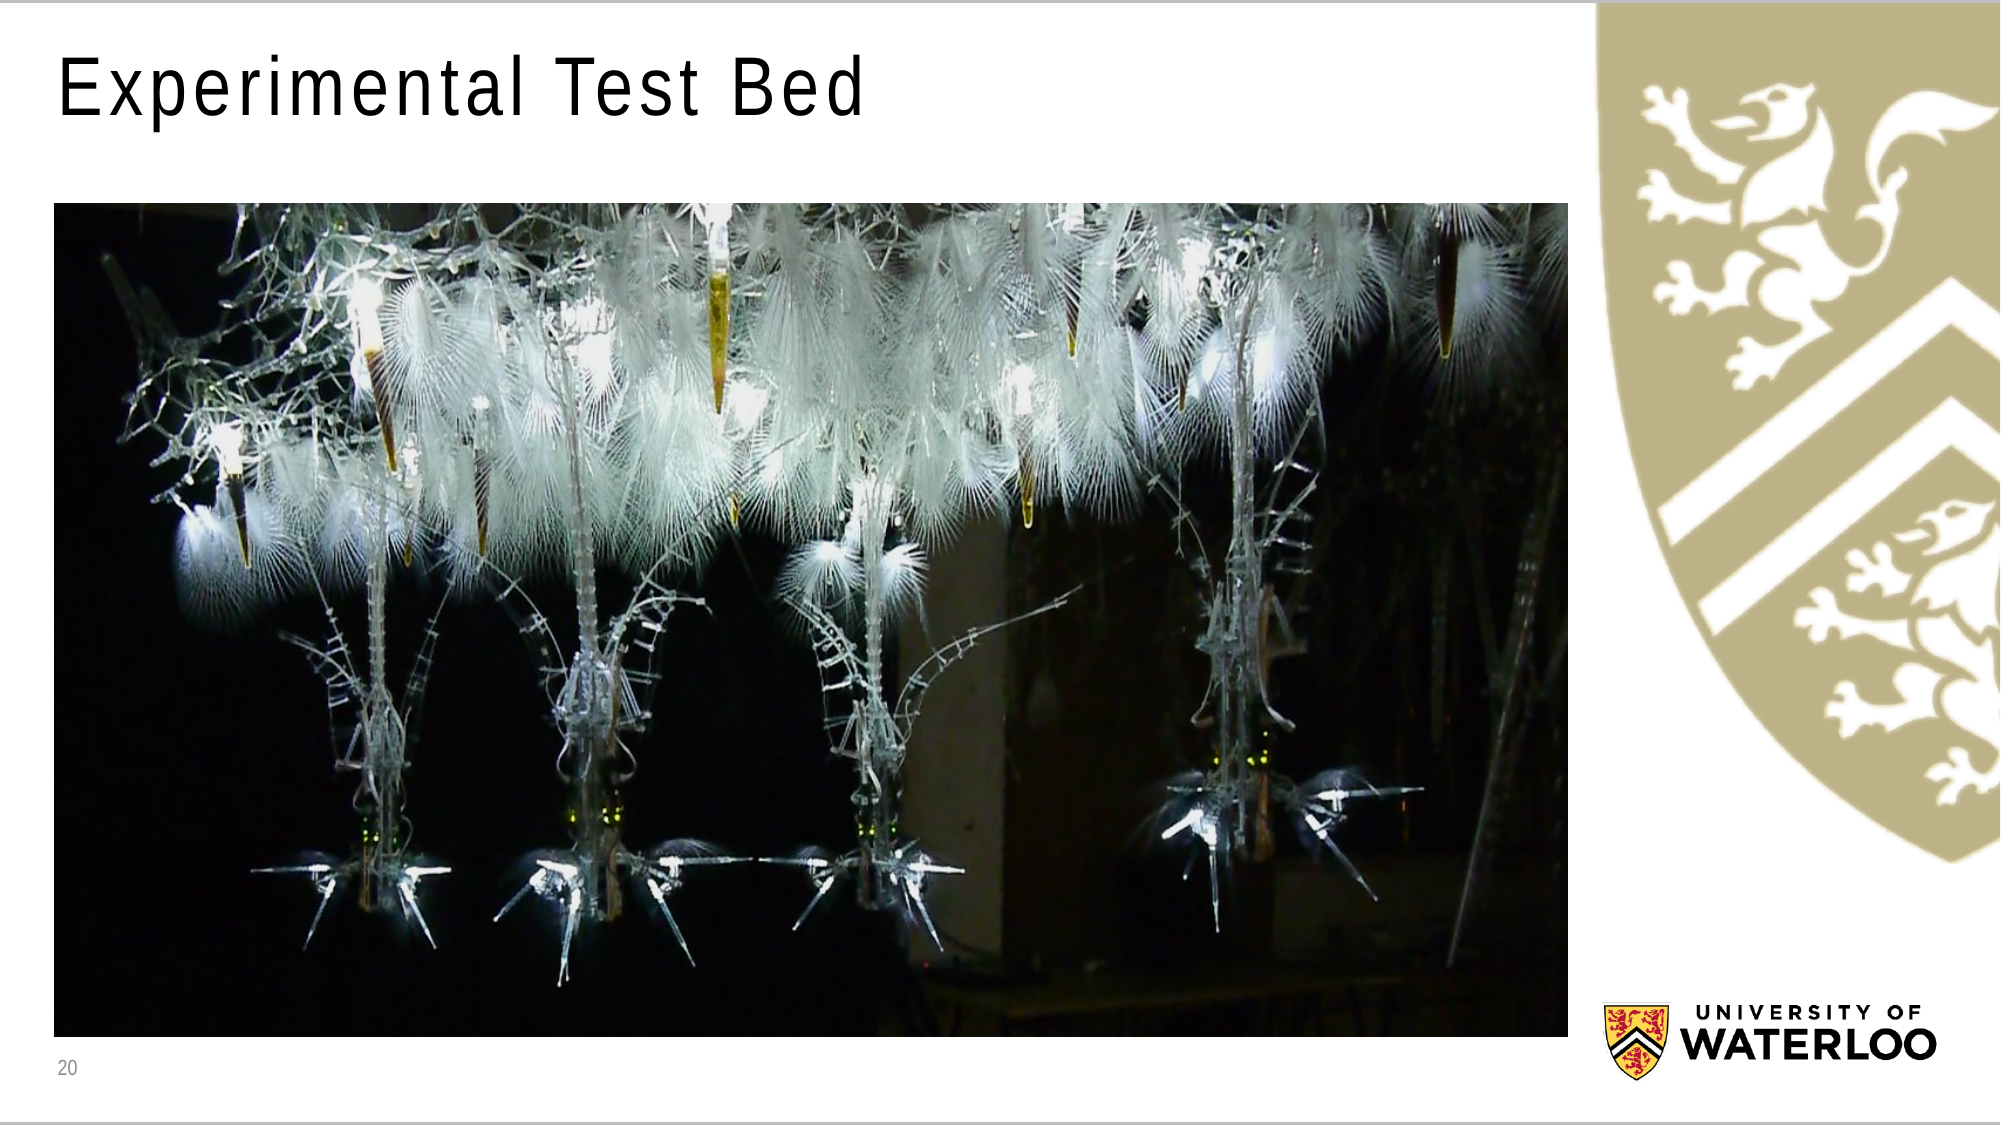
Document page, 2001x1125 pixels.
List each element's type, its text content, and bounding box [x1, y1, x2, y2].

slide_number 20 [42, 1046, 134, 1088]
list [54, 203, 1568, 1037]
title Experimental Test Bed [42, 11, 1580, 170]
picture [1567, 962, 1973, 1110]
